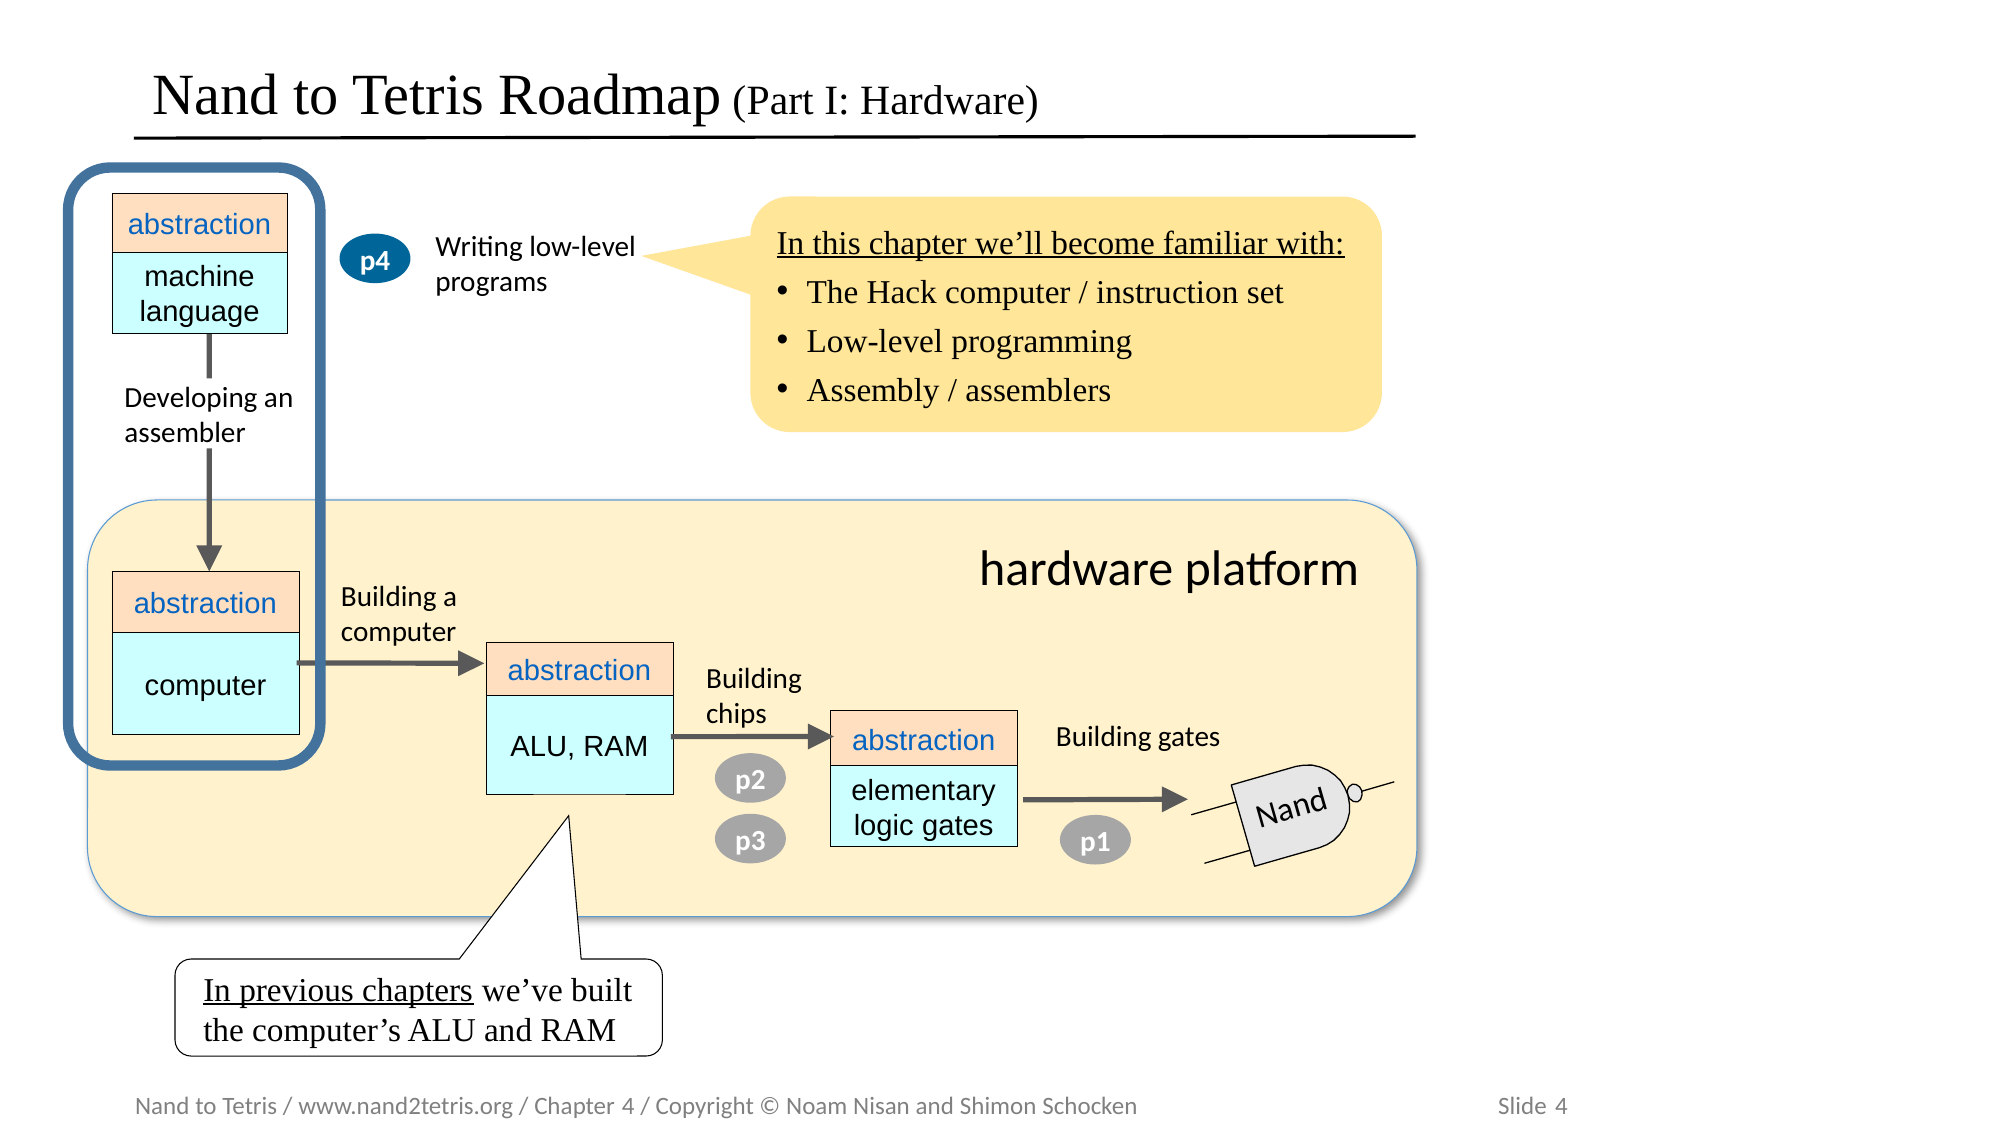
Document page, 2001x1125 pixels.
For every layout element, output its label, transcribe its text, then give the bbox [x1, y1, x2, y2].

text_box Building chips [705, 659, 817, 730]
text_box hardware platform [979, 535, 1360, 596]
text_box Writing low-level programs [435, 226, 646, 297]
text_box [86, 499, 1418, 918]
text_box In this chapter we’ll become familiar with: The Hack computer / instruction set Low-level programming Assembly / assemblers [641, 195, 1383, 433]
text_box [322, 652, 485, 674]
text_box Building a computer [340, 577, 497, 648]
text_box [67, 166, 322, 767]
text_box In previous chapters we’ve built the computer’s ALU and RAM [174, 814, 663, 1057]
text_box Building gates [1055, 717, 1221, 788]
text_box elementary logic gates [830, 766, 1018, 847]
title Nand to Tetris Roadmap (Part I: Hardware) [137, 48, 1417, 144]
text_box [673, 728, 834, 747]
text_box p2 [714, 752, 787, 804]
text_box [255, 758, 452, 855]
text_box abstraction [830, 710, 1018, 766]
text_box p4 [338, 233, 412, 284]
text_box p1 [1059, 814, 1132, 866]
text_box [1023, 788, 1188, 810]
text_box p3 [714, 813, 787, 864]
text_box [1189, 768, 1398, 853]
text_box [485, 641, 673, 794]
